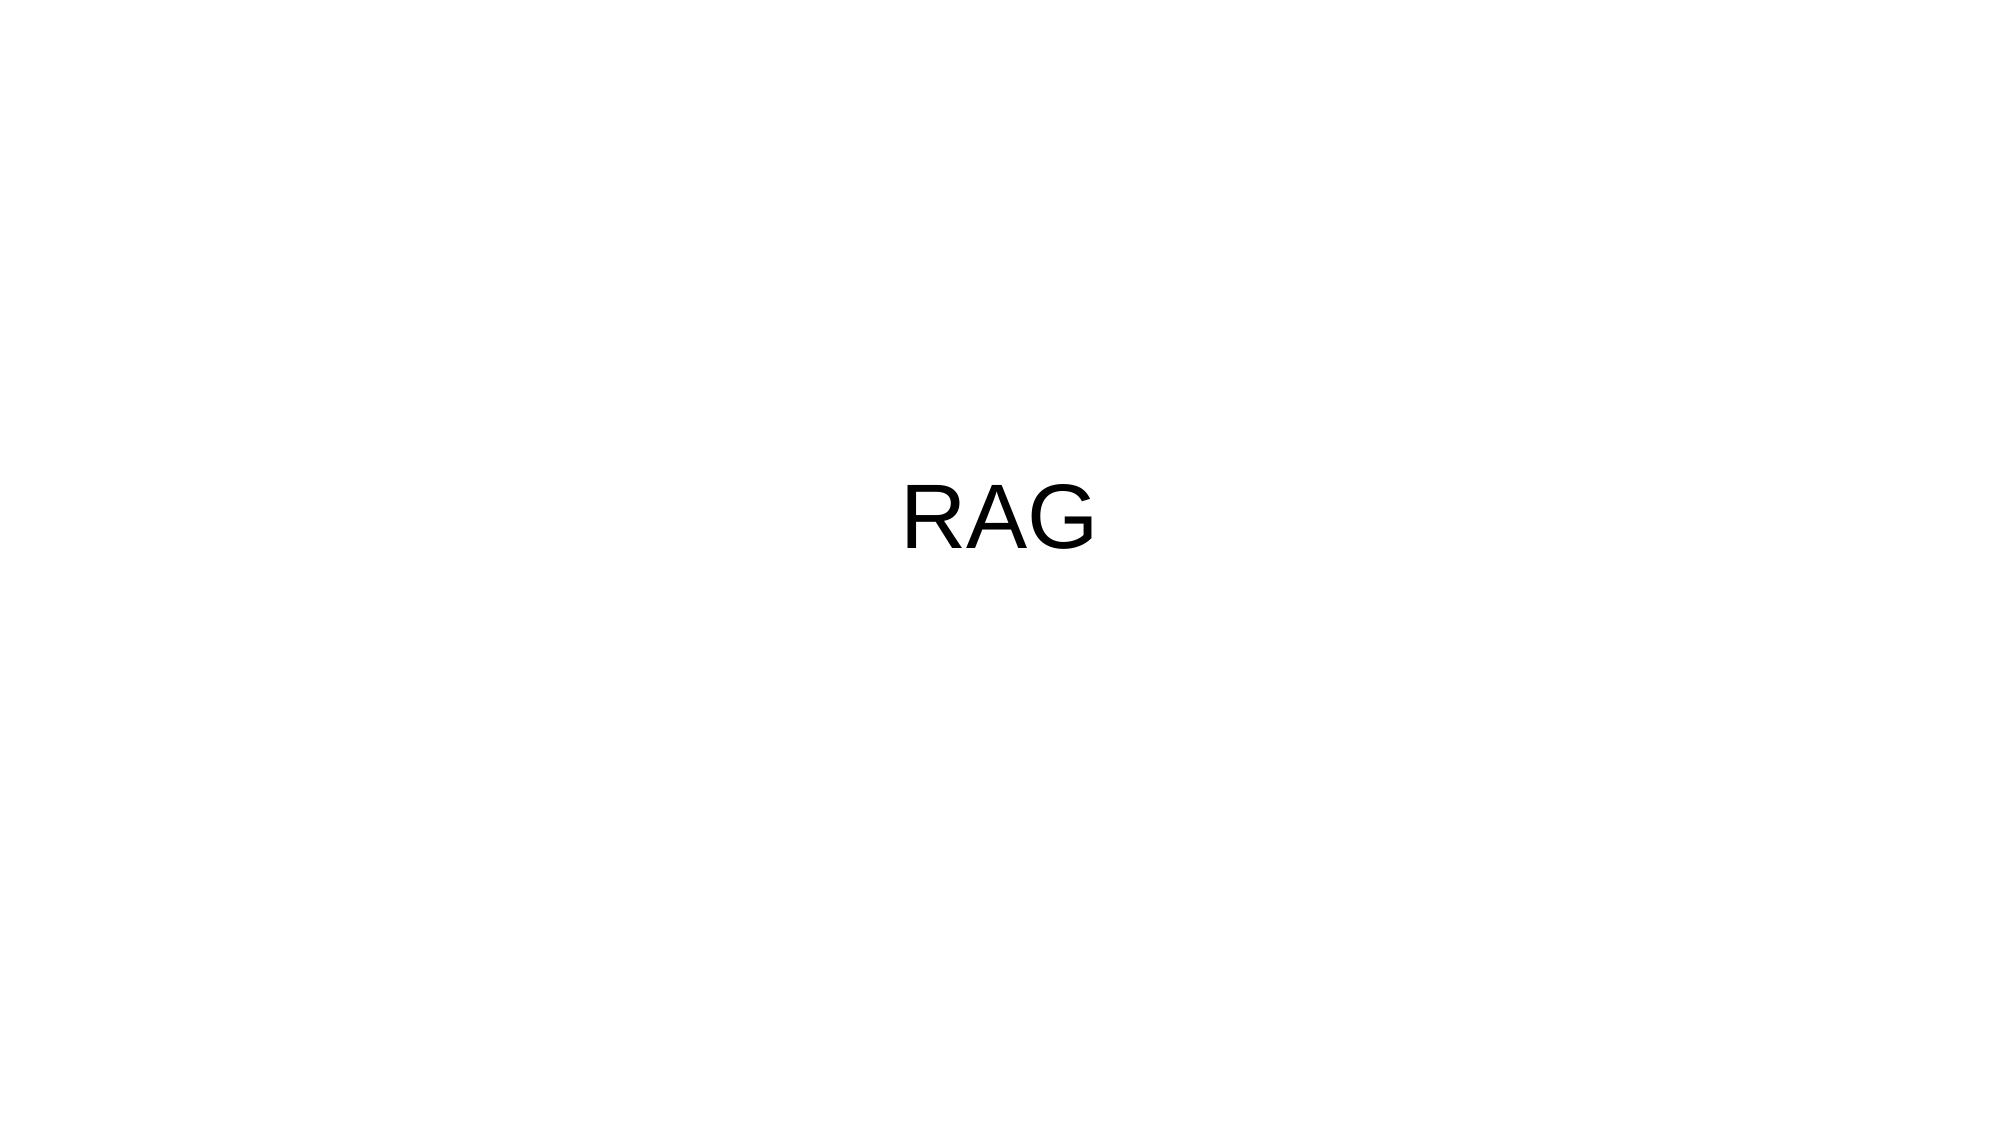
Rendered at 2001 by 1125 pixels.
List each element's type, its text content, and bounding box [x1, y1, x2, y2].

title RAG [249, 184, 1750, 576]
